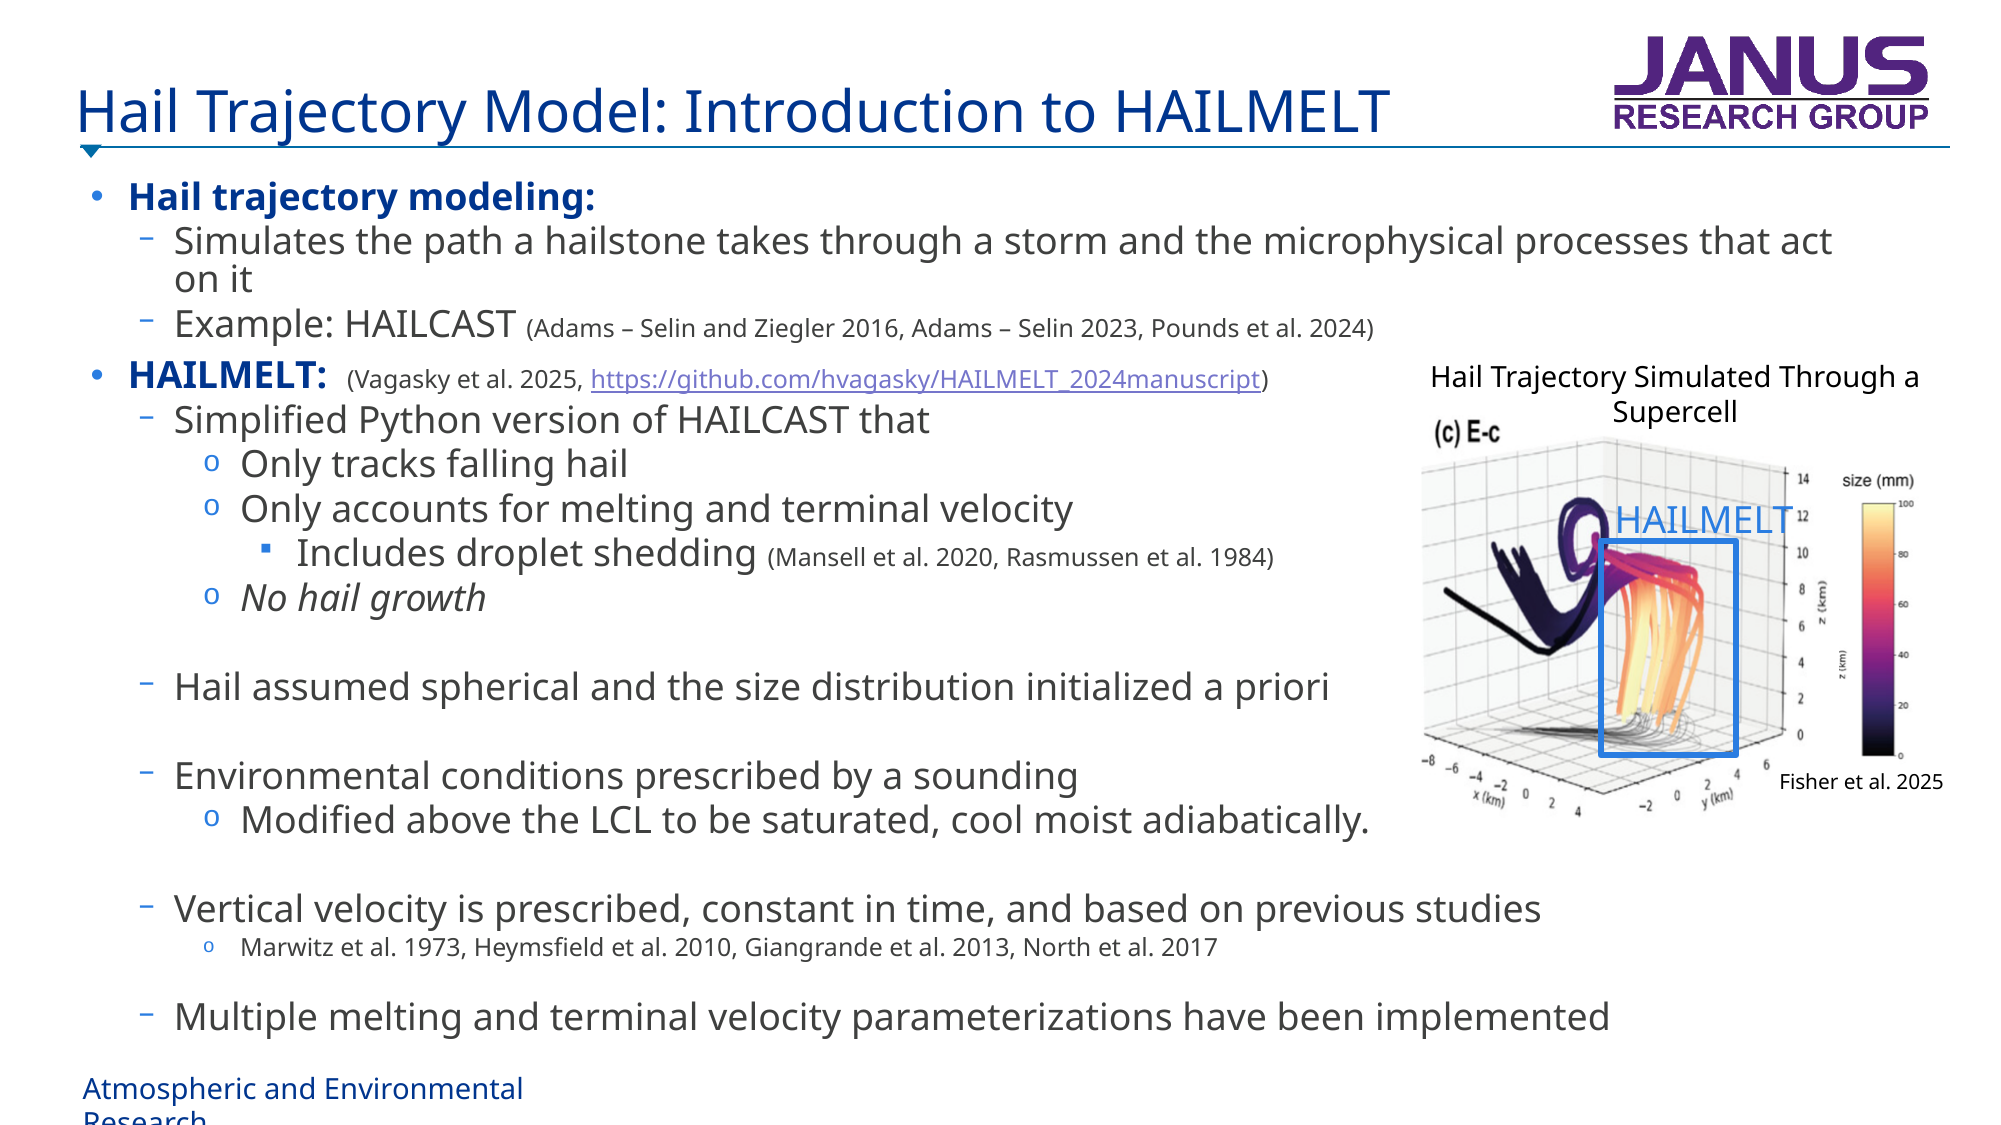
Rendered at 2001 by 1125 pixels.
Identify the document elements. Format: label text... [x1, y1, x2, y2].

title Hail Trajectory Model: Introduction to HAILMELT [75, 34, 1584, 144]
picture [1612, 23, 1930, 141]
text_box HAILMELT: (Vagasky et al. 2025, https://github.com/hvagasky/HAILMELT_2024manuscript) Simplified Python version of HAILCAST that Only tracks falling hail Only accounts for melting and terminal velocity Includes droplet shedding (Mansell et al. 2020, Rasmussen et al. 1984) No hail growth Hail assumed spherical and the size distribution initialized a priori Environmental conditions prescribed by a sounding Modified above the LCL to be saturated, cool moist adiabatically. Vertical velocity is prescribed, constant in time, and based on previous studies Marwitz et al. 1973, Heymsfield et al. 2010, Giangrande et al. 2013, North et al. 2017 Multiple melting and terminal velocity parameterizations have been implemented [74, 299, 1901, 1049]
picture [1839, 472, 1928, 768]
text_box Fisher et al. 2025 [1901, 768, 2000, 794]
text_box Hail Trajectory Simulated Through a Supercell [1901, 358, 1979, 429]
picture [1404, 415, 1836, 834]
text_box Hail trajectory modeling: Simulates the path a hailstone takes through a storm and the microphysical processes that act on it Example: HAILCAST (Adams – Selin and Ziegler 2016, Adams – Selin 2023, Pounds et al. 2024) [74, 172, 1901, 299]
